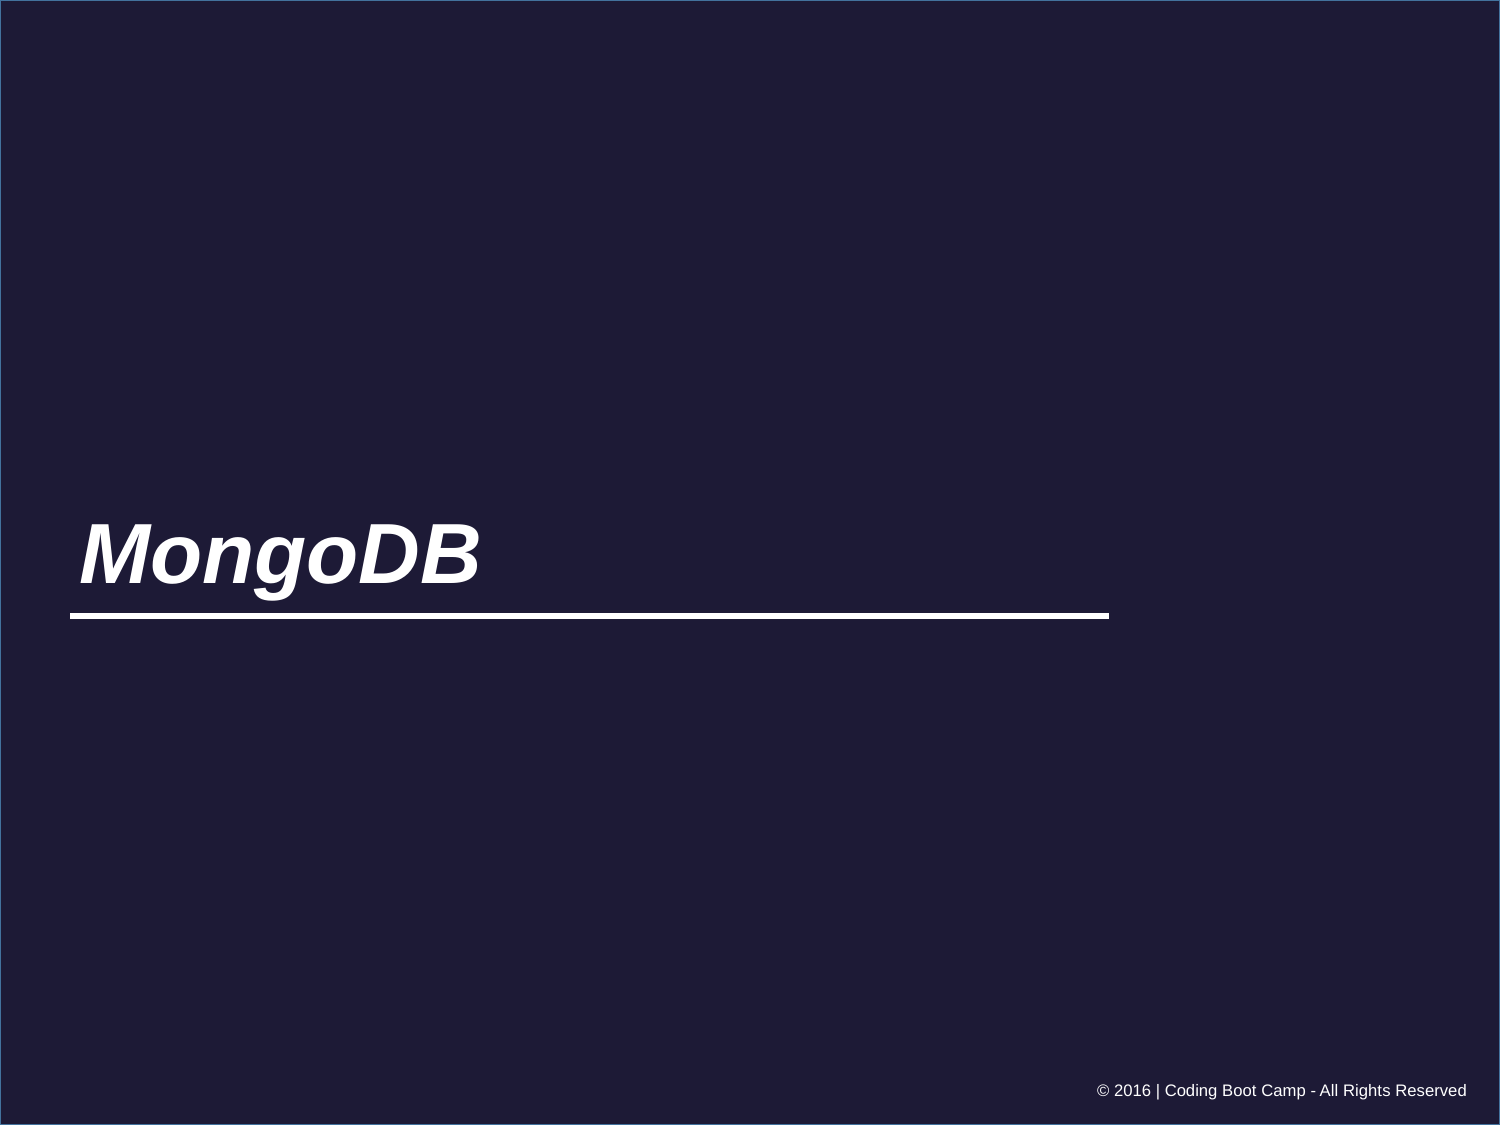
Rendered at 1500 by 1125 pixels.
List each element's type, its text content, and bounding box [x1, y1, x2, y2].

title MongoDB [64, 484, 1415, 628]
